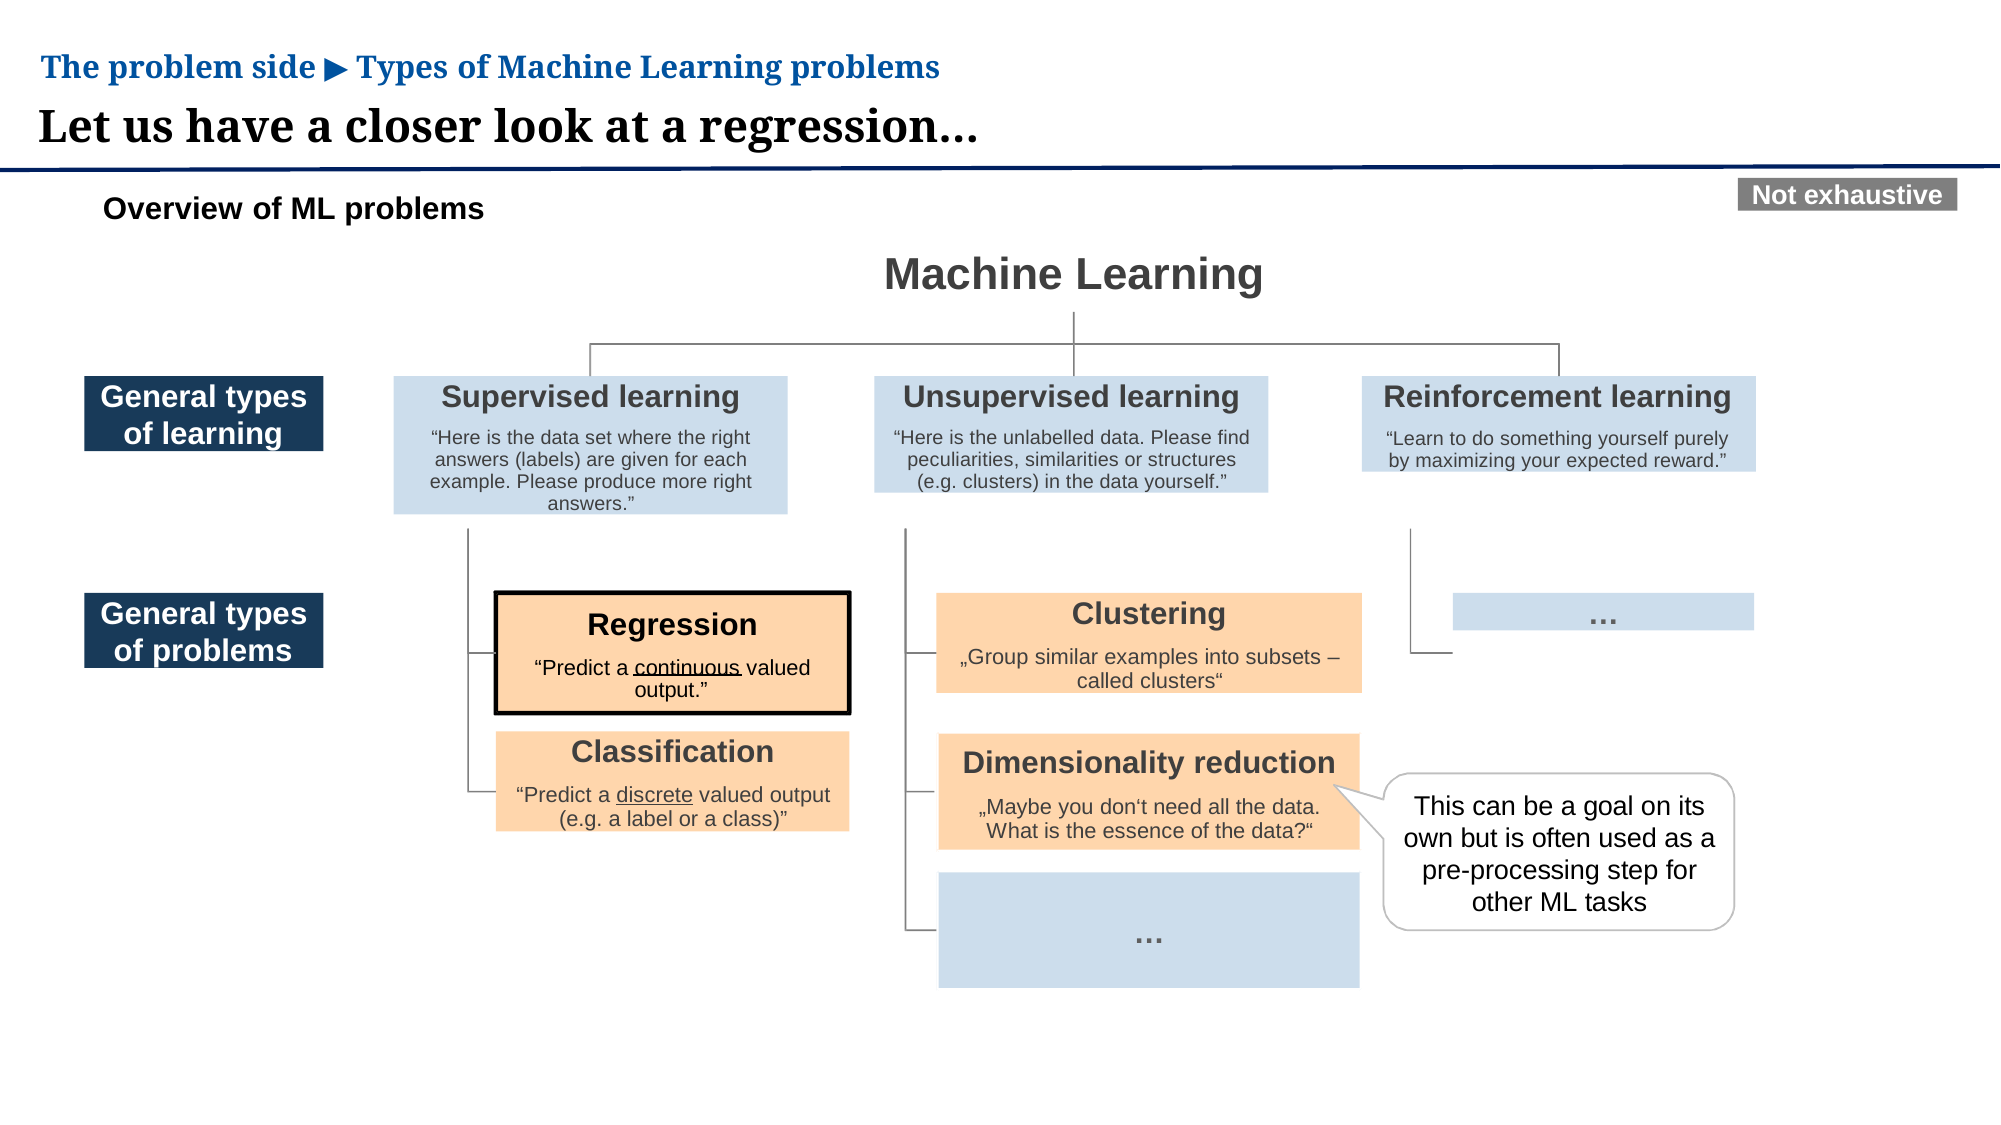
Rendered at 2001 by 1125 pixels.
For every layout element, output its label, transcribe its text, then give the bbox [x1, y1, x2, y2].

text_box The problem side ▶ Types of Machine Learning problems [38, 47, 1174, 85]
text_box Regression “Predict a continuous valued [529, 604, 816, 680]
text_box Overview of ML problems [100, 188, 488, 226]
text_box … [1131, 912, 1168, 950]
text_box [904, 528, 937, 932]
text_box [934, 729, 1364, 855]
text_box [391, 242, 1757, 315]
text_box [934, 867, 1364, 993]
text_box Clustering „Group similar examples into subsets – called clusters“ [936, 592, 1362, 693]
text_box General types of problems [84, 592, 324, 668]
text_box [493, 590, 852, 716]
text_box [1409, 528, 1453, 654]
text_box Dimensionality reduction „Maybe you don‘t need all the data. What is the essence of the data?“ [959, 742, 1340, 843]
text_box [499, 596, 846, 710]
text_box [1359, 373, 1759, 531]
text_box [872, 373, 1271, 531]
text_box [934, 590, 1364, 716]
text_box Not exhaustive [1737, 177, 1958, 211]
text_box [589, 311, 1075, 377]
text_box [939, 734, 1359, 849]
text_box Unsupervised learning “Here is the unlabelled data. Please find peculiarities, similarities or structures (e.g. clusters) in the data yourself.” [874, 376, 1269, 493]
text_box … [1452, 592, 1755, 631]
text_box [1450, 590, 1757, 716]
text_box [391, 373, 790, 531]
text_box Supervised learning “Here is the data set where the right answers (labels) are given for each example. Please produce more right answers.” [393, 376, 788, 515]
text_box General types of learning [84, 376, 324, 452]
text_box Reinforcement learning “Learn to do something yourself purely by maximizing your expected reward.” [1361, 376, 1756, 472]
text_box Let us have a closer look at a regression… [36, 102, 1813, 152]
text_box [467, 654, 496, 793]
text_box [1339, 775, 1733, 929]
text_box [1333, 772, 1736, 932]
text_box [939, 873, 1359, 988]
text_box Machine Learning [393, 244, 1755, 299]
text_box output.” [632, 675, 713, 702]
text_box Classification “Predict a discrete valued output (e.g. a label or a class)” [495, 731, 850, 832]
text_box This can be a goal on its own but is often used as a pre-processing step for other ML tasks [1400, 789, 1718, 918]
text_box [83, 375, 325, 530]
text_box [0, 166, 2000, 170]
text_box [493, 729, 852, 855]
